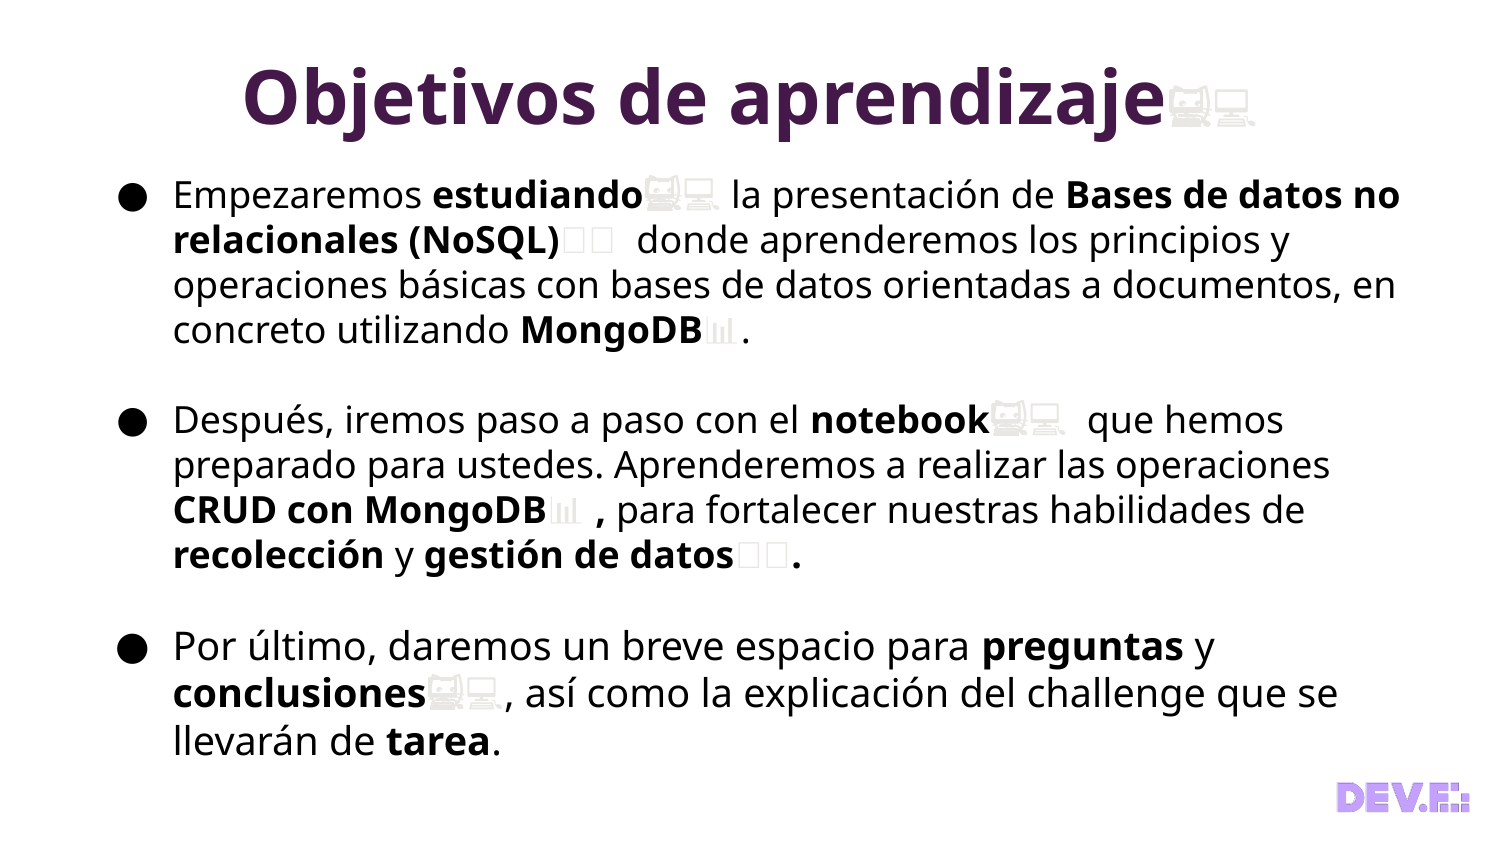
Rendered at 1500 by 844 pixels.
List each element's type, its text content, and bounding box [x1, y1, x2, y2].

text_box Empezaremos estudiando🐱‍💻 la presentación de Bases de datos no relacionales (NoSQL)🤖💜 donde aprenderemos los principios y operaciones básicas con bases de datos orientadas a documentos, en concreto utilizando MongoDB📊💜. Después, iremos paso a paso con el notebook🐱‍💻 que hemos preparado para ustedes. Aprenderemos a realizar las operaciones CRUD con MongoDB📊💜 , para fortalecer nuestras habilidades de recolección y gestión de datos🤖💜. Por último, daremos un breve espacio para preguntas y conclusiones🐱‍💻, así como la explicación del challenge que se llevarán de tarea. [82, 155, 1431, 689]
text_box Objetivos de aprendizaje🐱‍💻 [82, 34, 1418, 155]
picture [1330, 776, 1474, 818]
